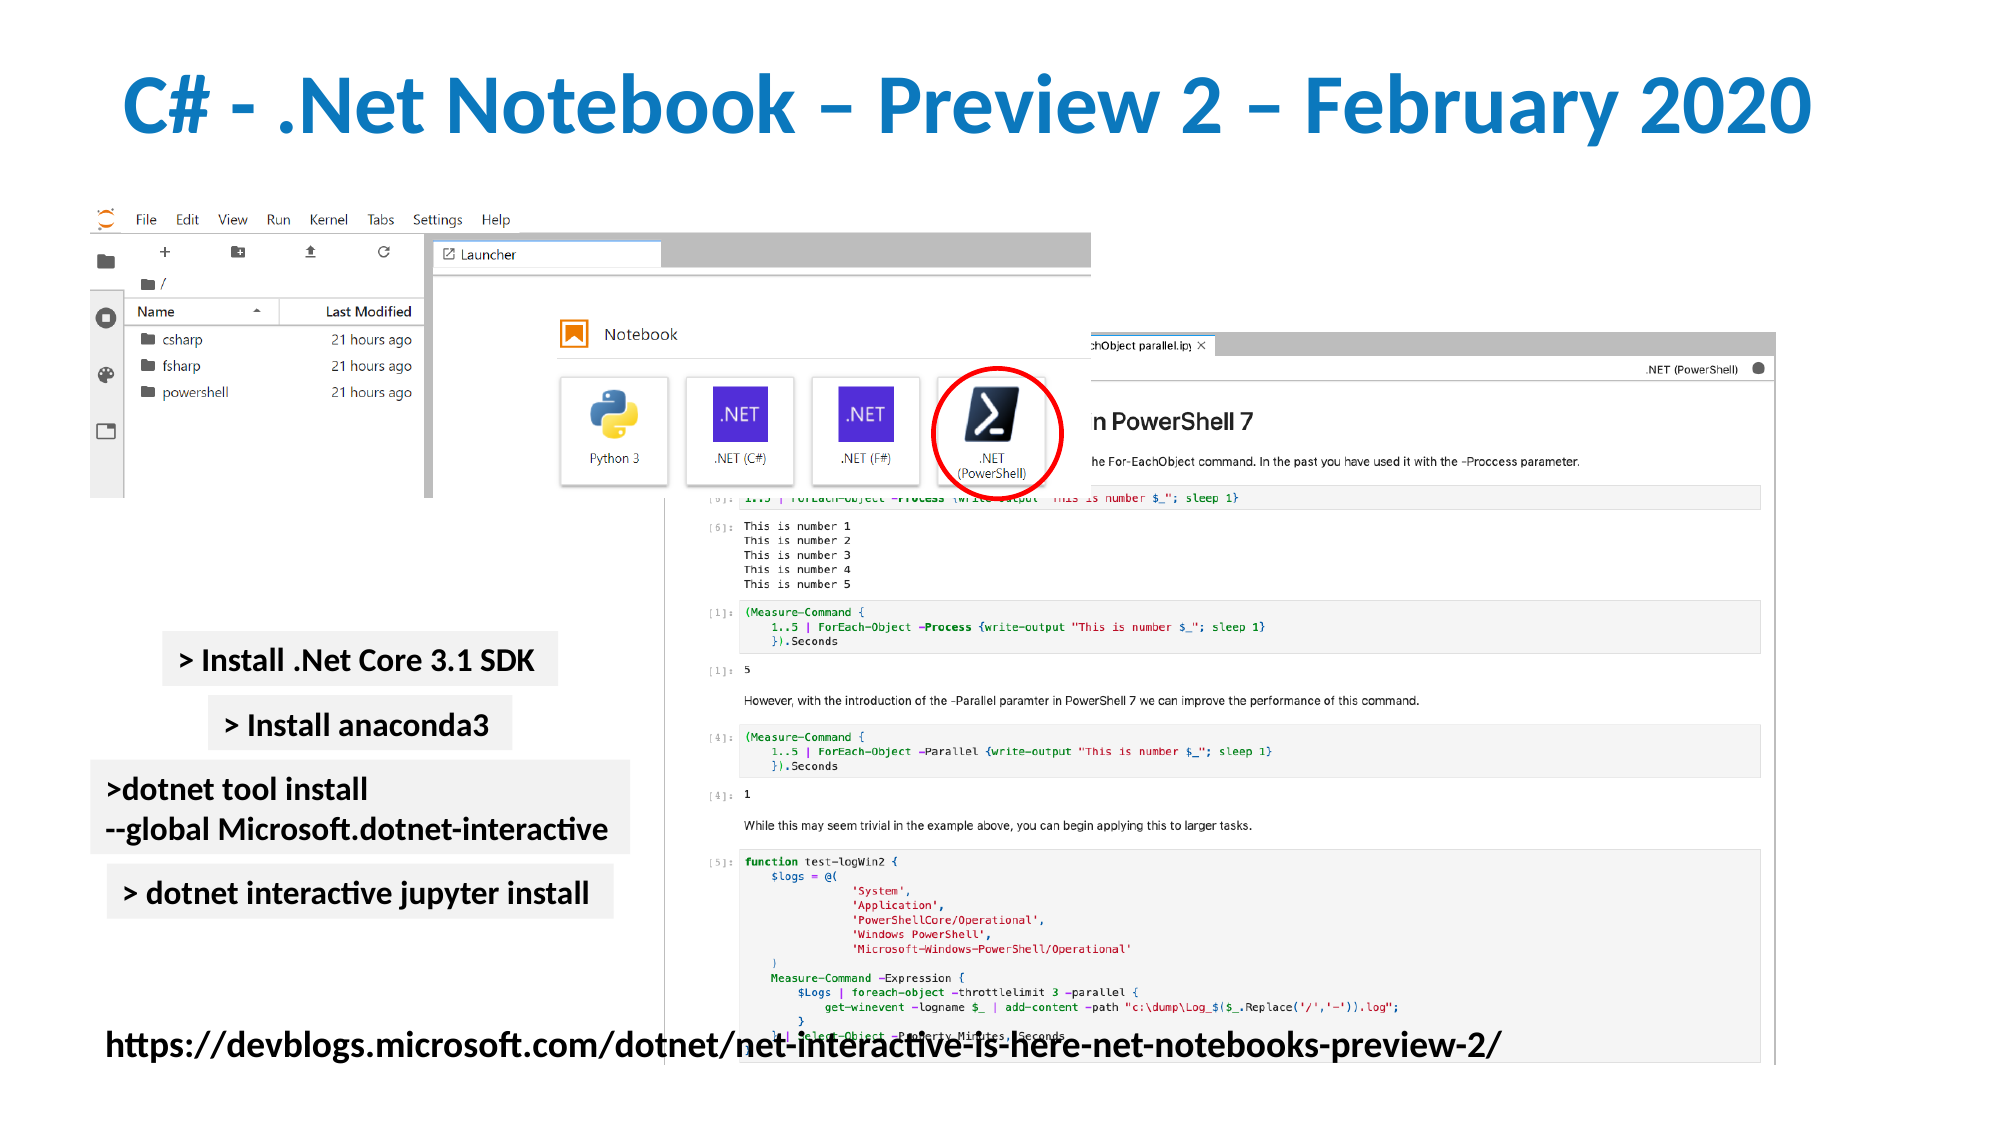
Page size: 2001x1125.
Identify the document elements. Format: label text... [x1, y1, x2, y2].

text_box >dotnet tool install --global Microsoft.dotnet-interactive [90, 759, 631, 855]
text_box > dotnet interactive jupyter install [106, 863, 614, 919]
title C# - .Net Notebook – Preview 2 – February 2020 [108, 51, 1933, 161]
text_box https://devblogs.microsoft.com/dotnet/net-interactive-is-here-net-notebooks-preview-2/ [90, 1012, 1619, 1073]
text_box > Install anaconda3 [208, 695, 513, 751]
picture [90, 205, 1776, 1065]
text_box > Install .Net Core 3.1 SDK [162, 631, 559, 686]
